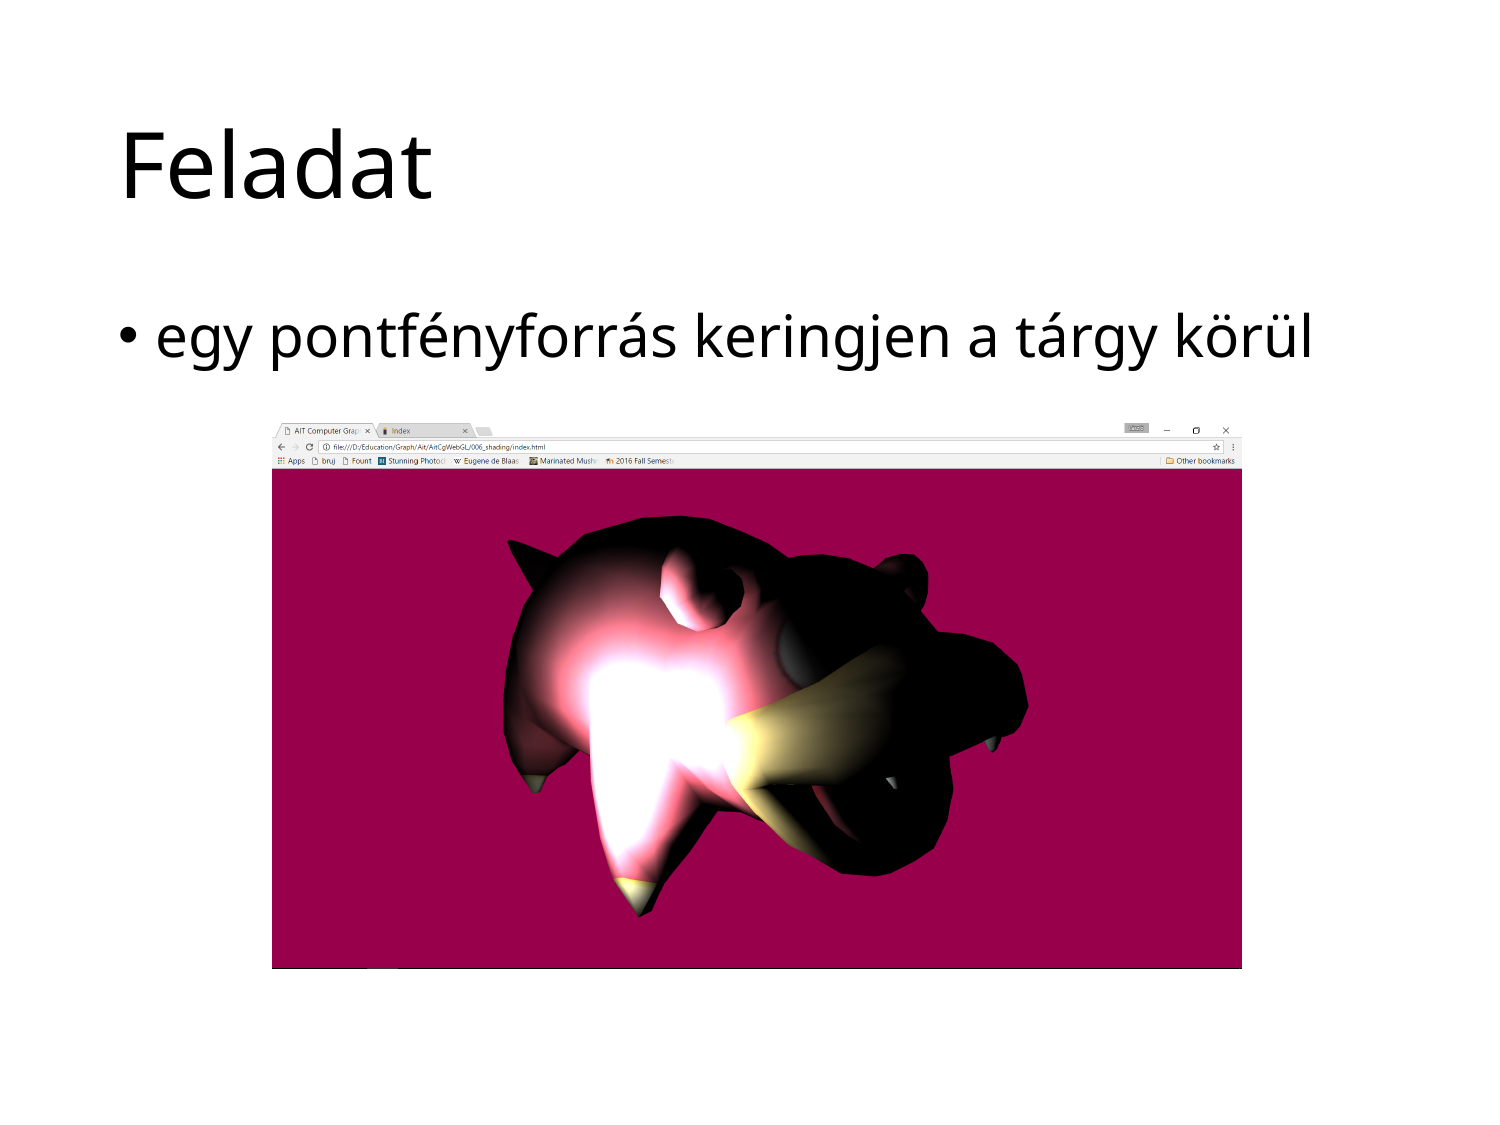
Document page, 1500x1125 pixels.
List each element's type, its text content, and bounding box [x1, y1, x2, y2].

title Feladat [103, 59, 1397, 278]
list egy pontfényforrás keringjen a tárgy körül [103, 299, 1397, 1114]
picture [272, 423, 1242, 969]
